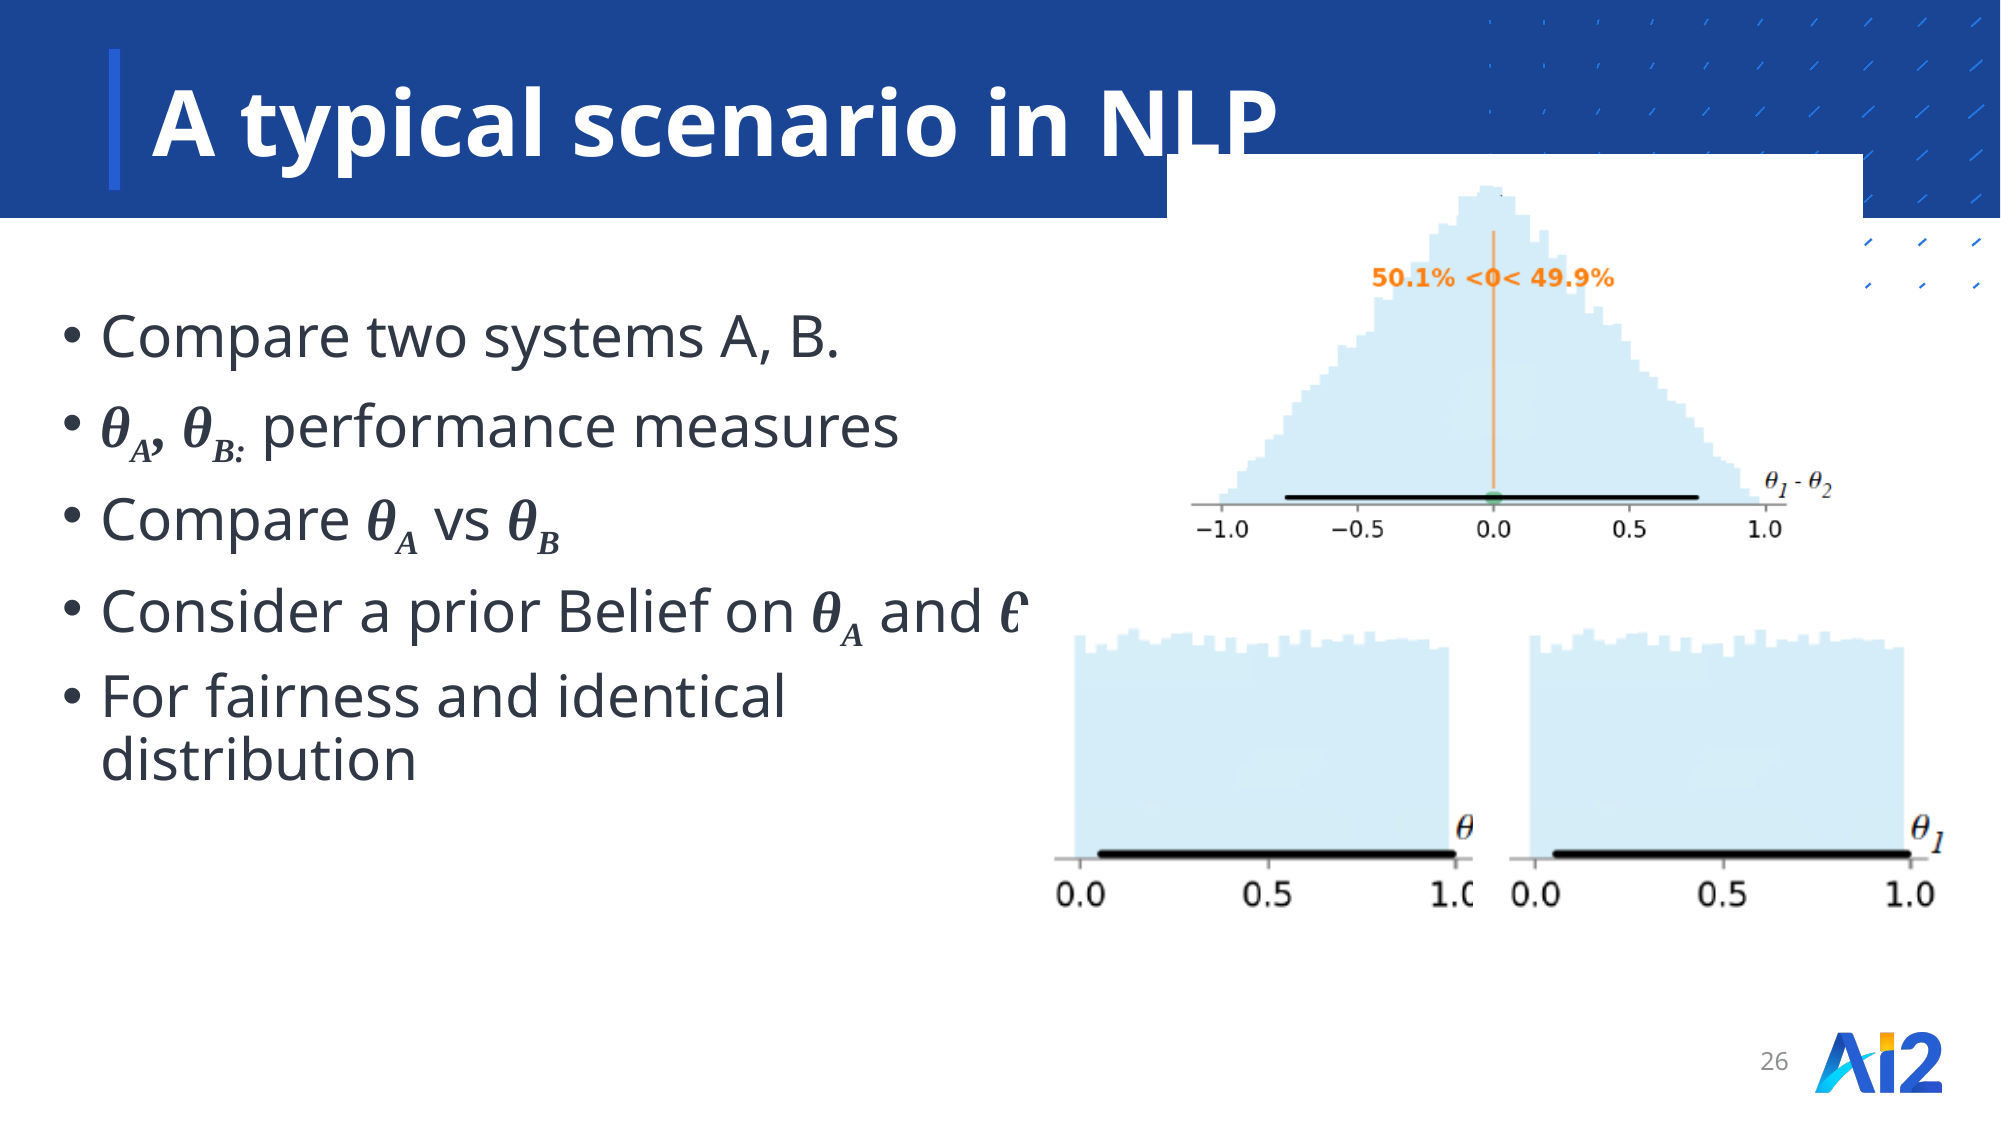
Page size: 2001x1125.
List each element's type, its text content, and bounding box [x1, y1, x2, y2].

picture [1018, 605, 1953, 939]
list Compare two systems A, B. θA, θB: performance measures Compare θA vs θB Consider a prior Belief on θA and θB For fairness and identical distribution [47, 299, 1109, 939]
picture [1167, 0, 2000, 563]
slide_number 26 [1716, 1032, 1804, 1093]
picture [1815, 1032, 1942, 1093]
title A typical scenario in NLP [137, 47, 1863, 206]
